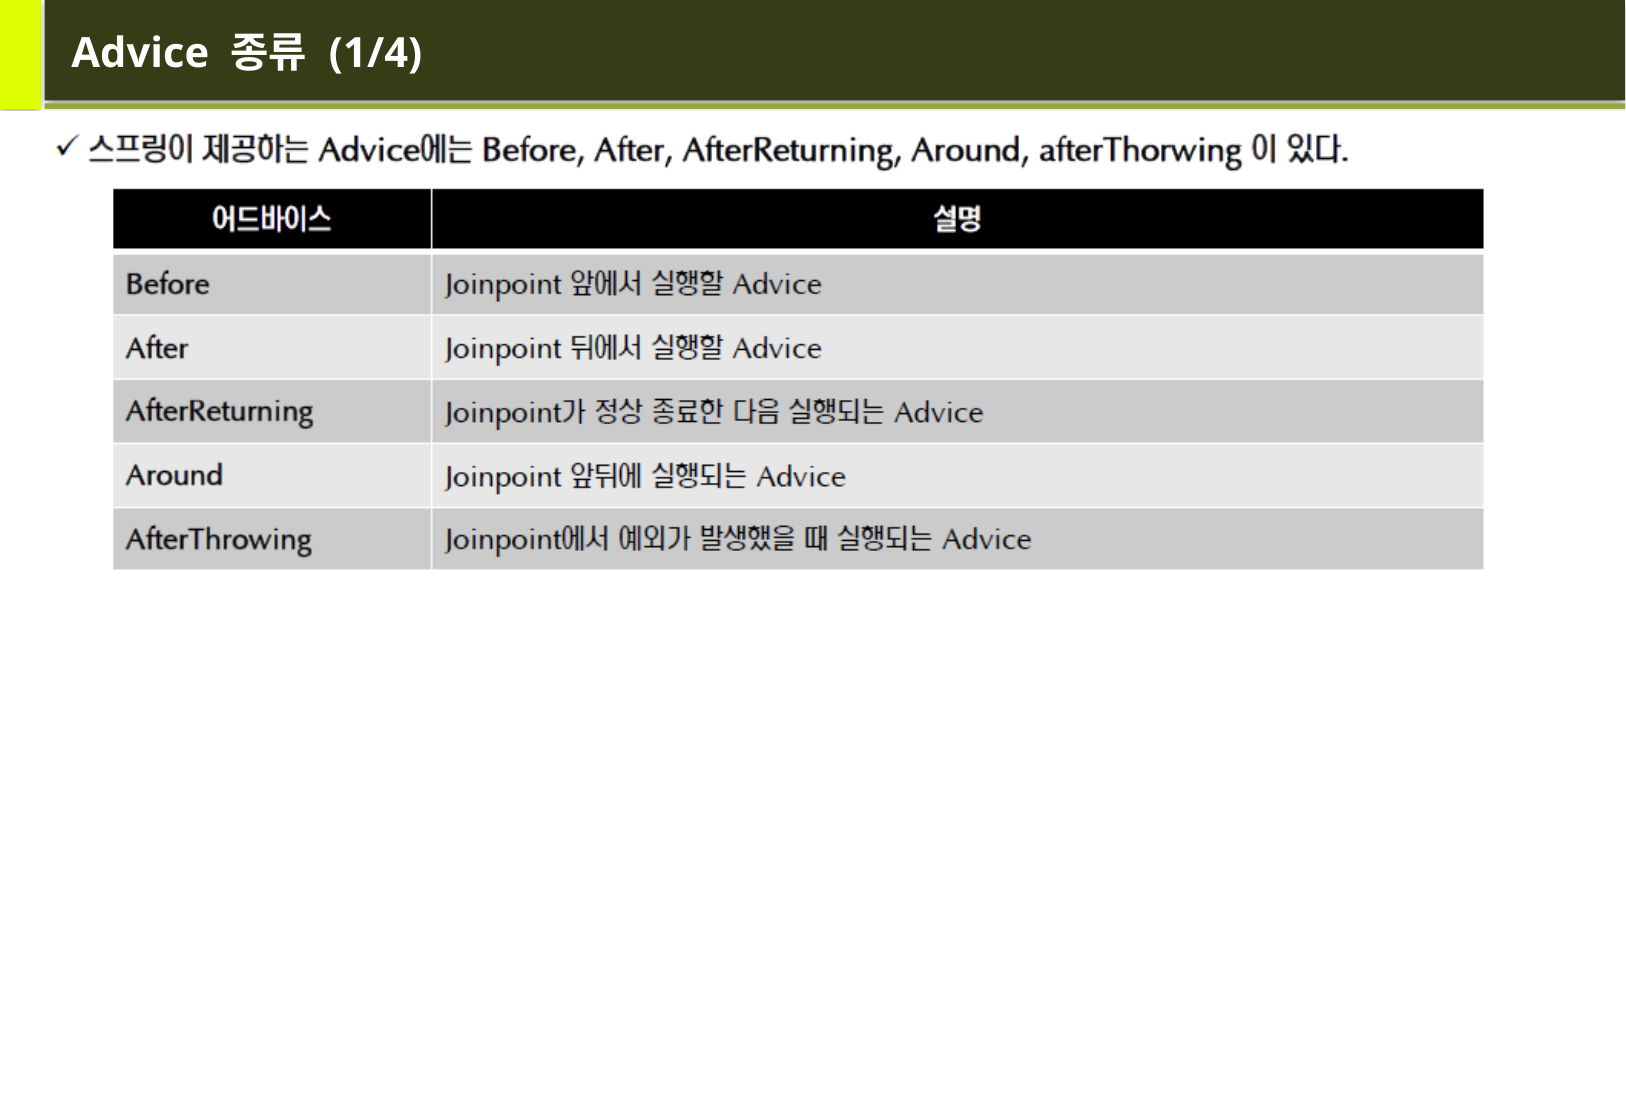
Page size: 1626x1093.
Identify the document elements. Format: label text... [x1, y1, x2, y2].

picture [0, 111, 1625, 590]
title Advice 종류 (1/4) [56, 0, 1604, 103]
